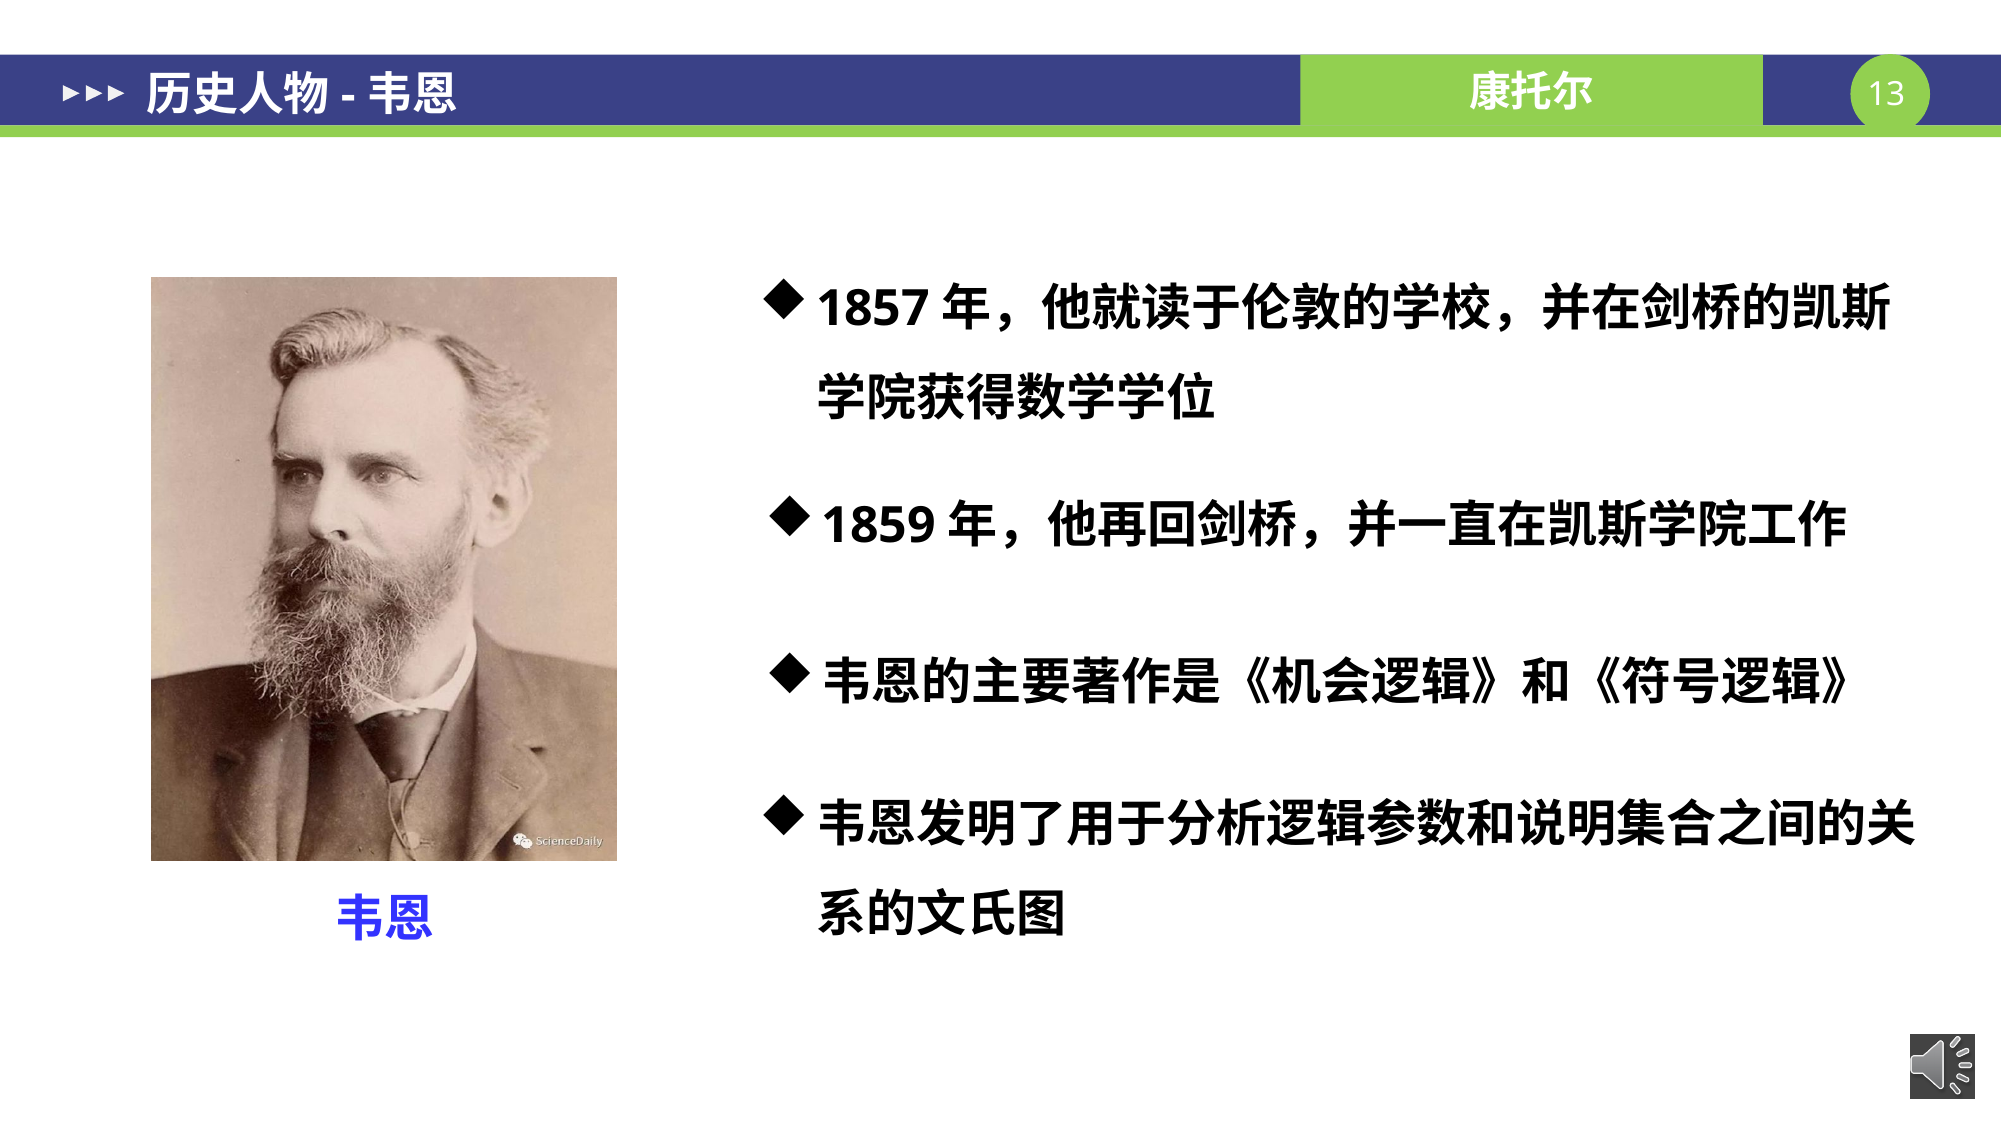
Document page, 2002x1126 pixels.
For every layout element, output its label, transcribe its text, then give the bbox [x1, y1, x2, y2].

text_box 韦恩发明了用于分析逻辑参数和说明集合之间的关系的文氏图 [744, 753, 1945, 949]
picture [1909, 1033, 1977, 1101]
text_box 1857年，他就读于伦敦的学校，并在剑桥的凯斯学院获得数学学位 [744, 238, 1945, 433]
text_box 1859年，他再回剑桥，并一直在凯斯学院工作 [750, 455, 1940, 561]
text_box 历史人物-韦恩 [126, 59, 998, 126]
text_box 韦恩 [265, 873, 504, 961]
text_box 韦恩的主要著作是《机会逻辑》和《符号逻辑》 [750, 611, 1951, 717]
picture [151, 277, 617, 861]
